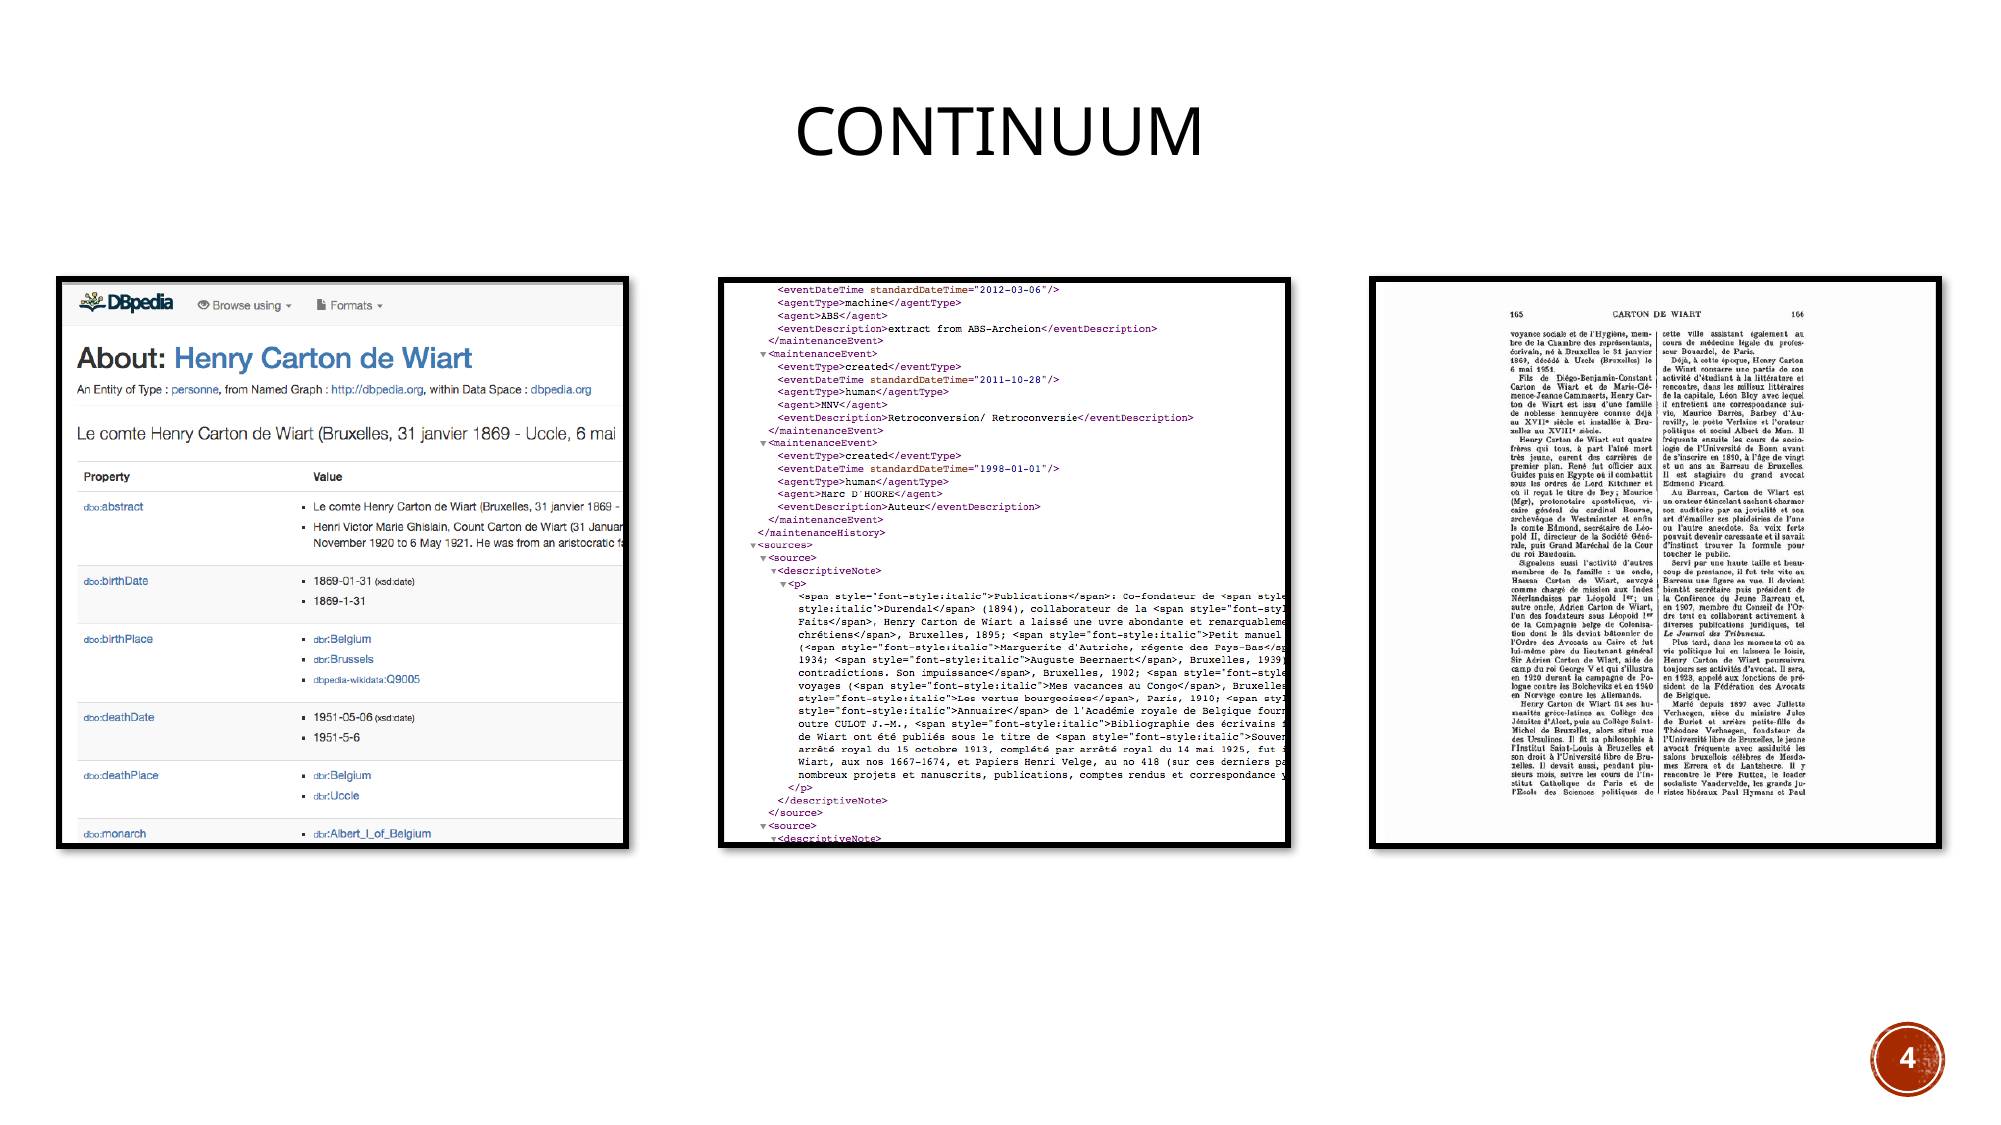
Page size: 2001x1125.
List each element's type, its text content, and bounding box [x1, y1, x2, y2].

picture [1376, 282, 1936, 843]
picture [62, 284, 624, 844]
picture [724, 283, 1285, 842]
title CONTinuum [175, 77, 1826, 190]
slide_number 4 [1855, 1028, 1961, 1089]
